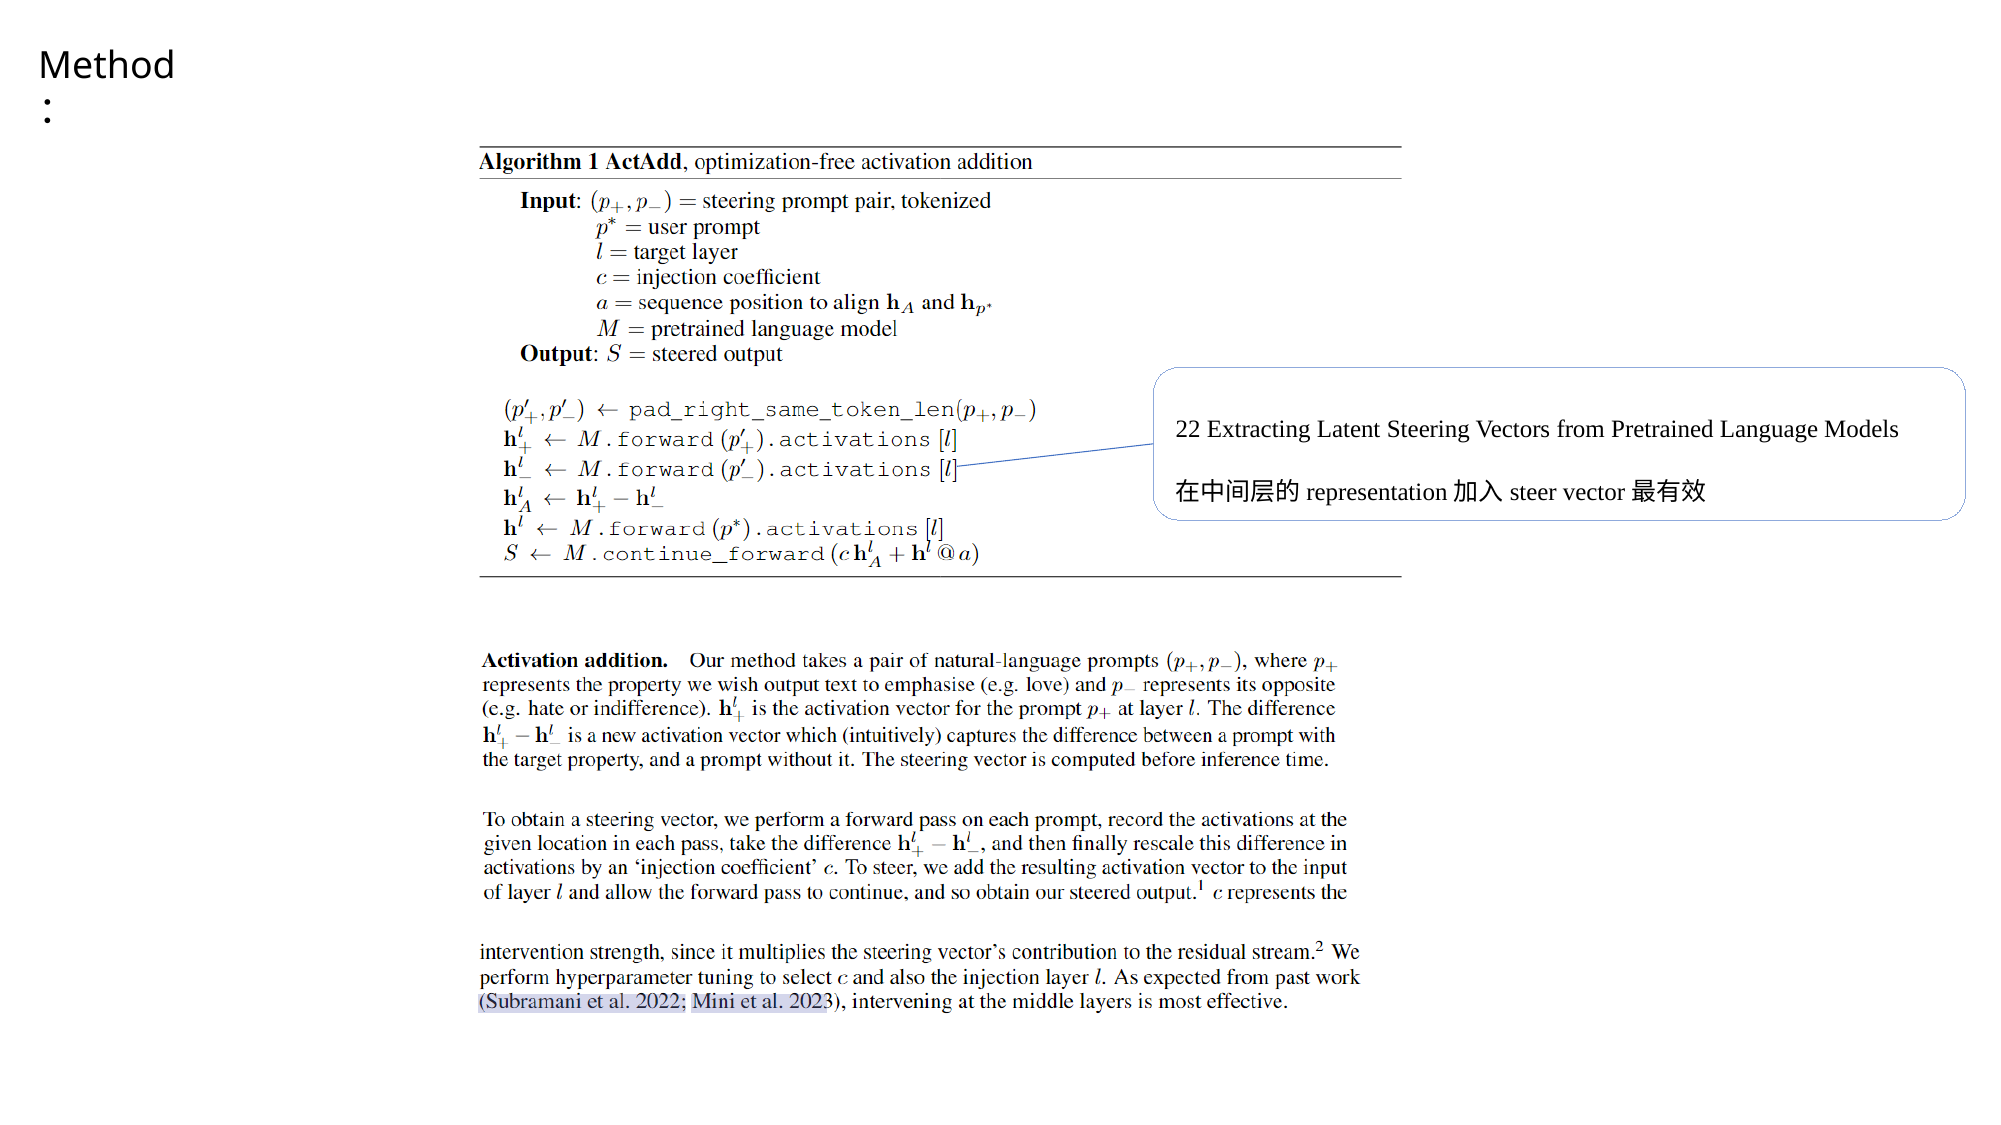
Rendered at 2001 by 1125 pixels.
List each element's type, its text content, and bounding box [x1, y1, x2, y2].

picture [471, 645, 1365, 779]
picture [472, 802, 1366, 911]
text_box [957, 440, 1154, 467]
picture [448, 115, 1469, 590]
text_box 22 Extracting Latent Steering Vectors from Pretrained Language Models 在中间层的representation加入steer vector最有效 [1469, 367, 1966, 521]
picture [471, 933, 1379, 1019]
text_box Method： [23, 33, 192, 139]
